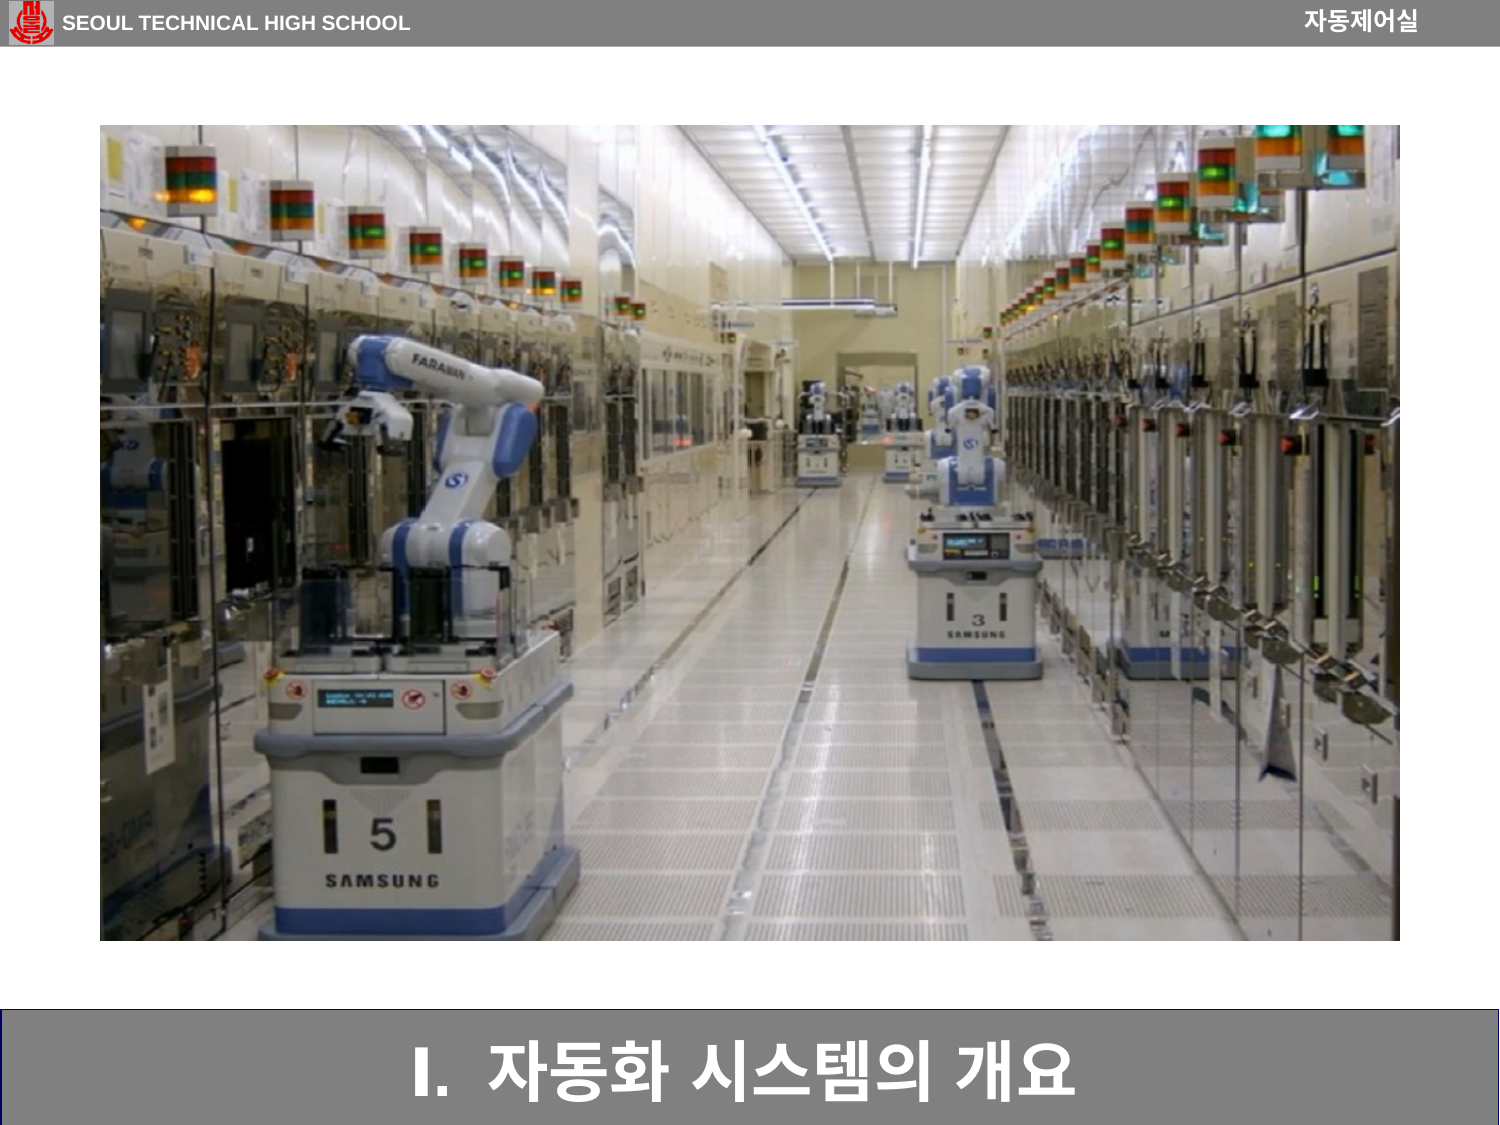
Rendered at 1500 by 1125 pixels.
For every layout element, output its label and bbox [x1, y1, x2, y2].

picture [100, 125, 1400, 941]
picture [9, 1, 54, 45]
